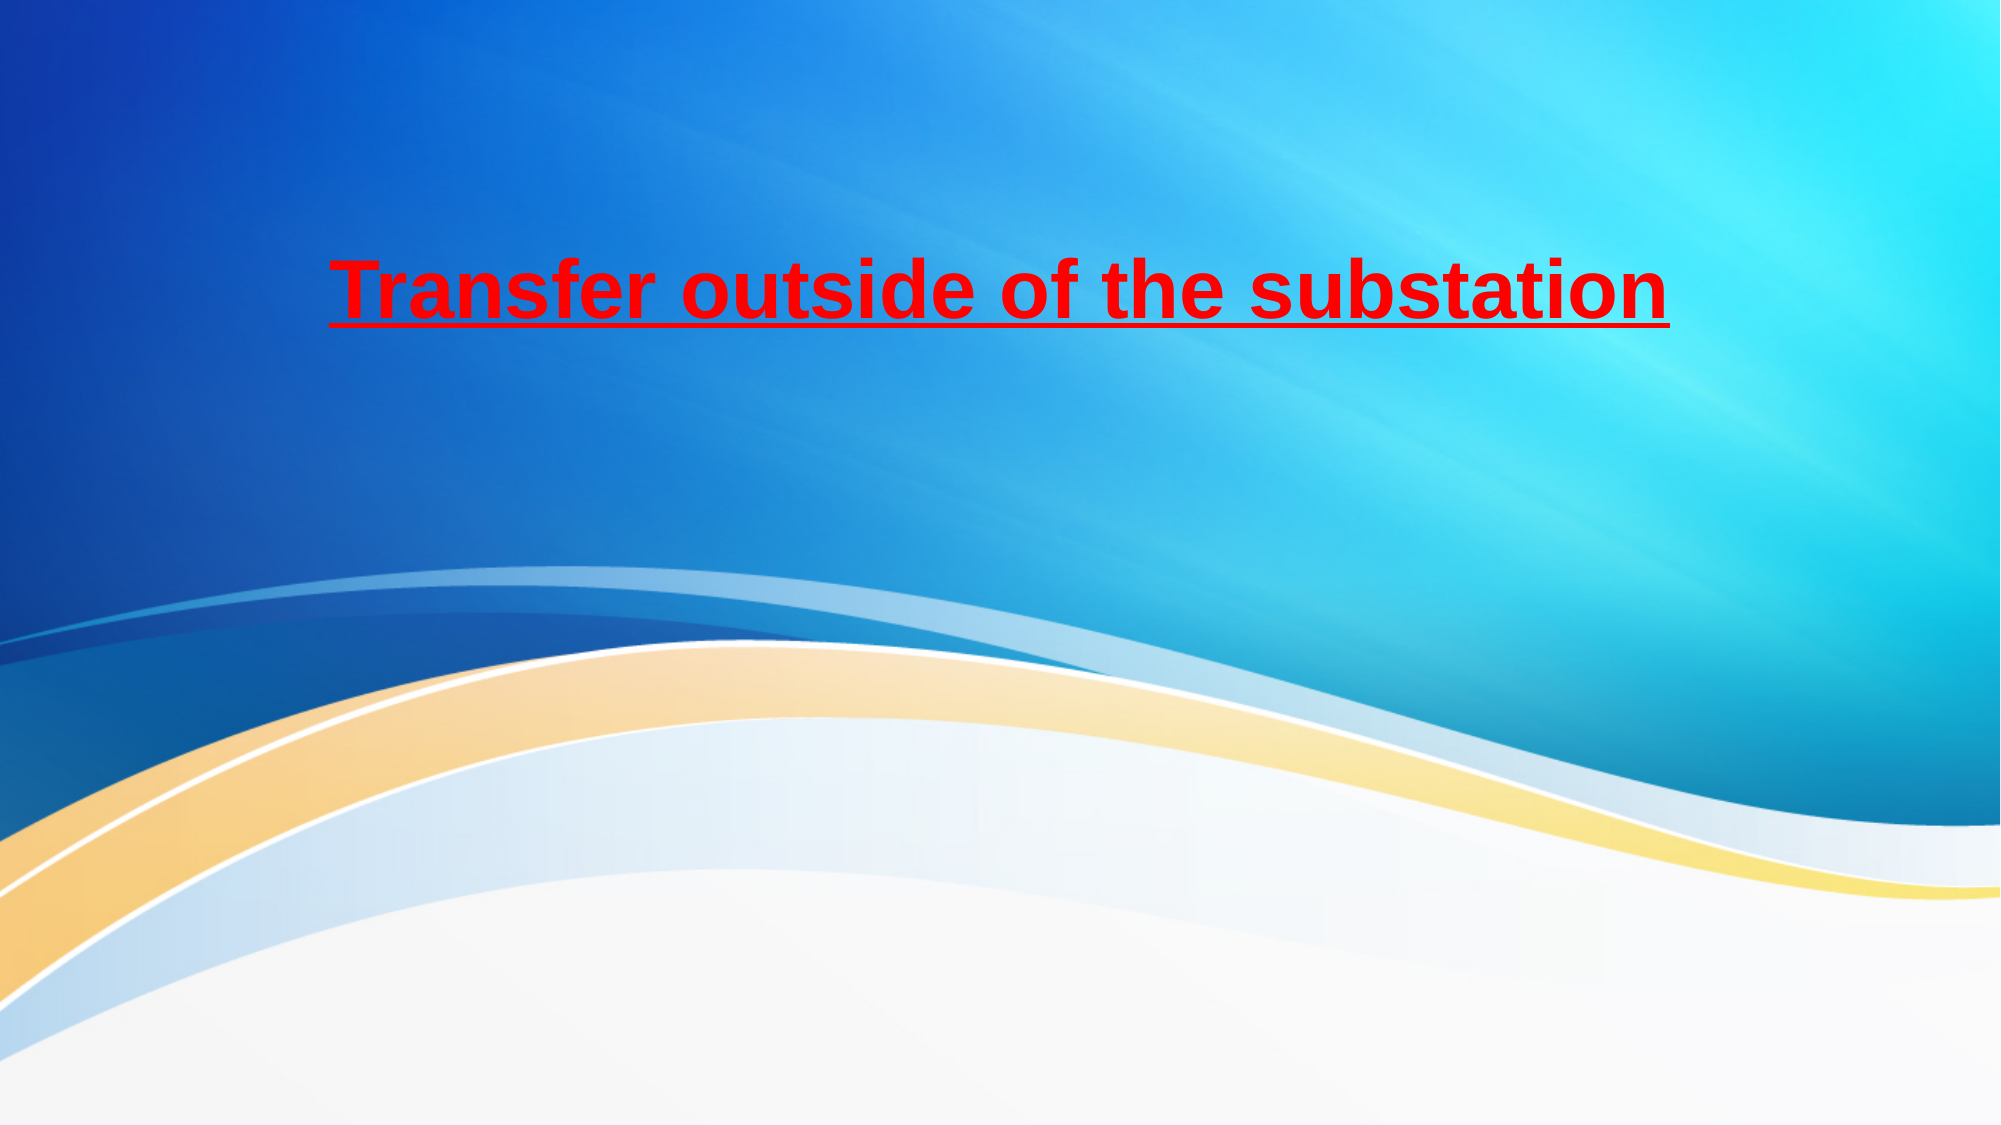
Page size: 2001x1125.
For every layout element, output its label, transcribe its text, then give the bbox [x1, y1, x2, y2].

title Transfer outside of the substation [102, 196, 1898, 375]
picture [0, 0, 2001, 1125]
